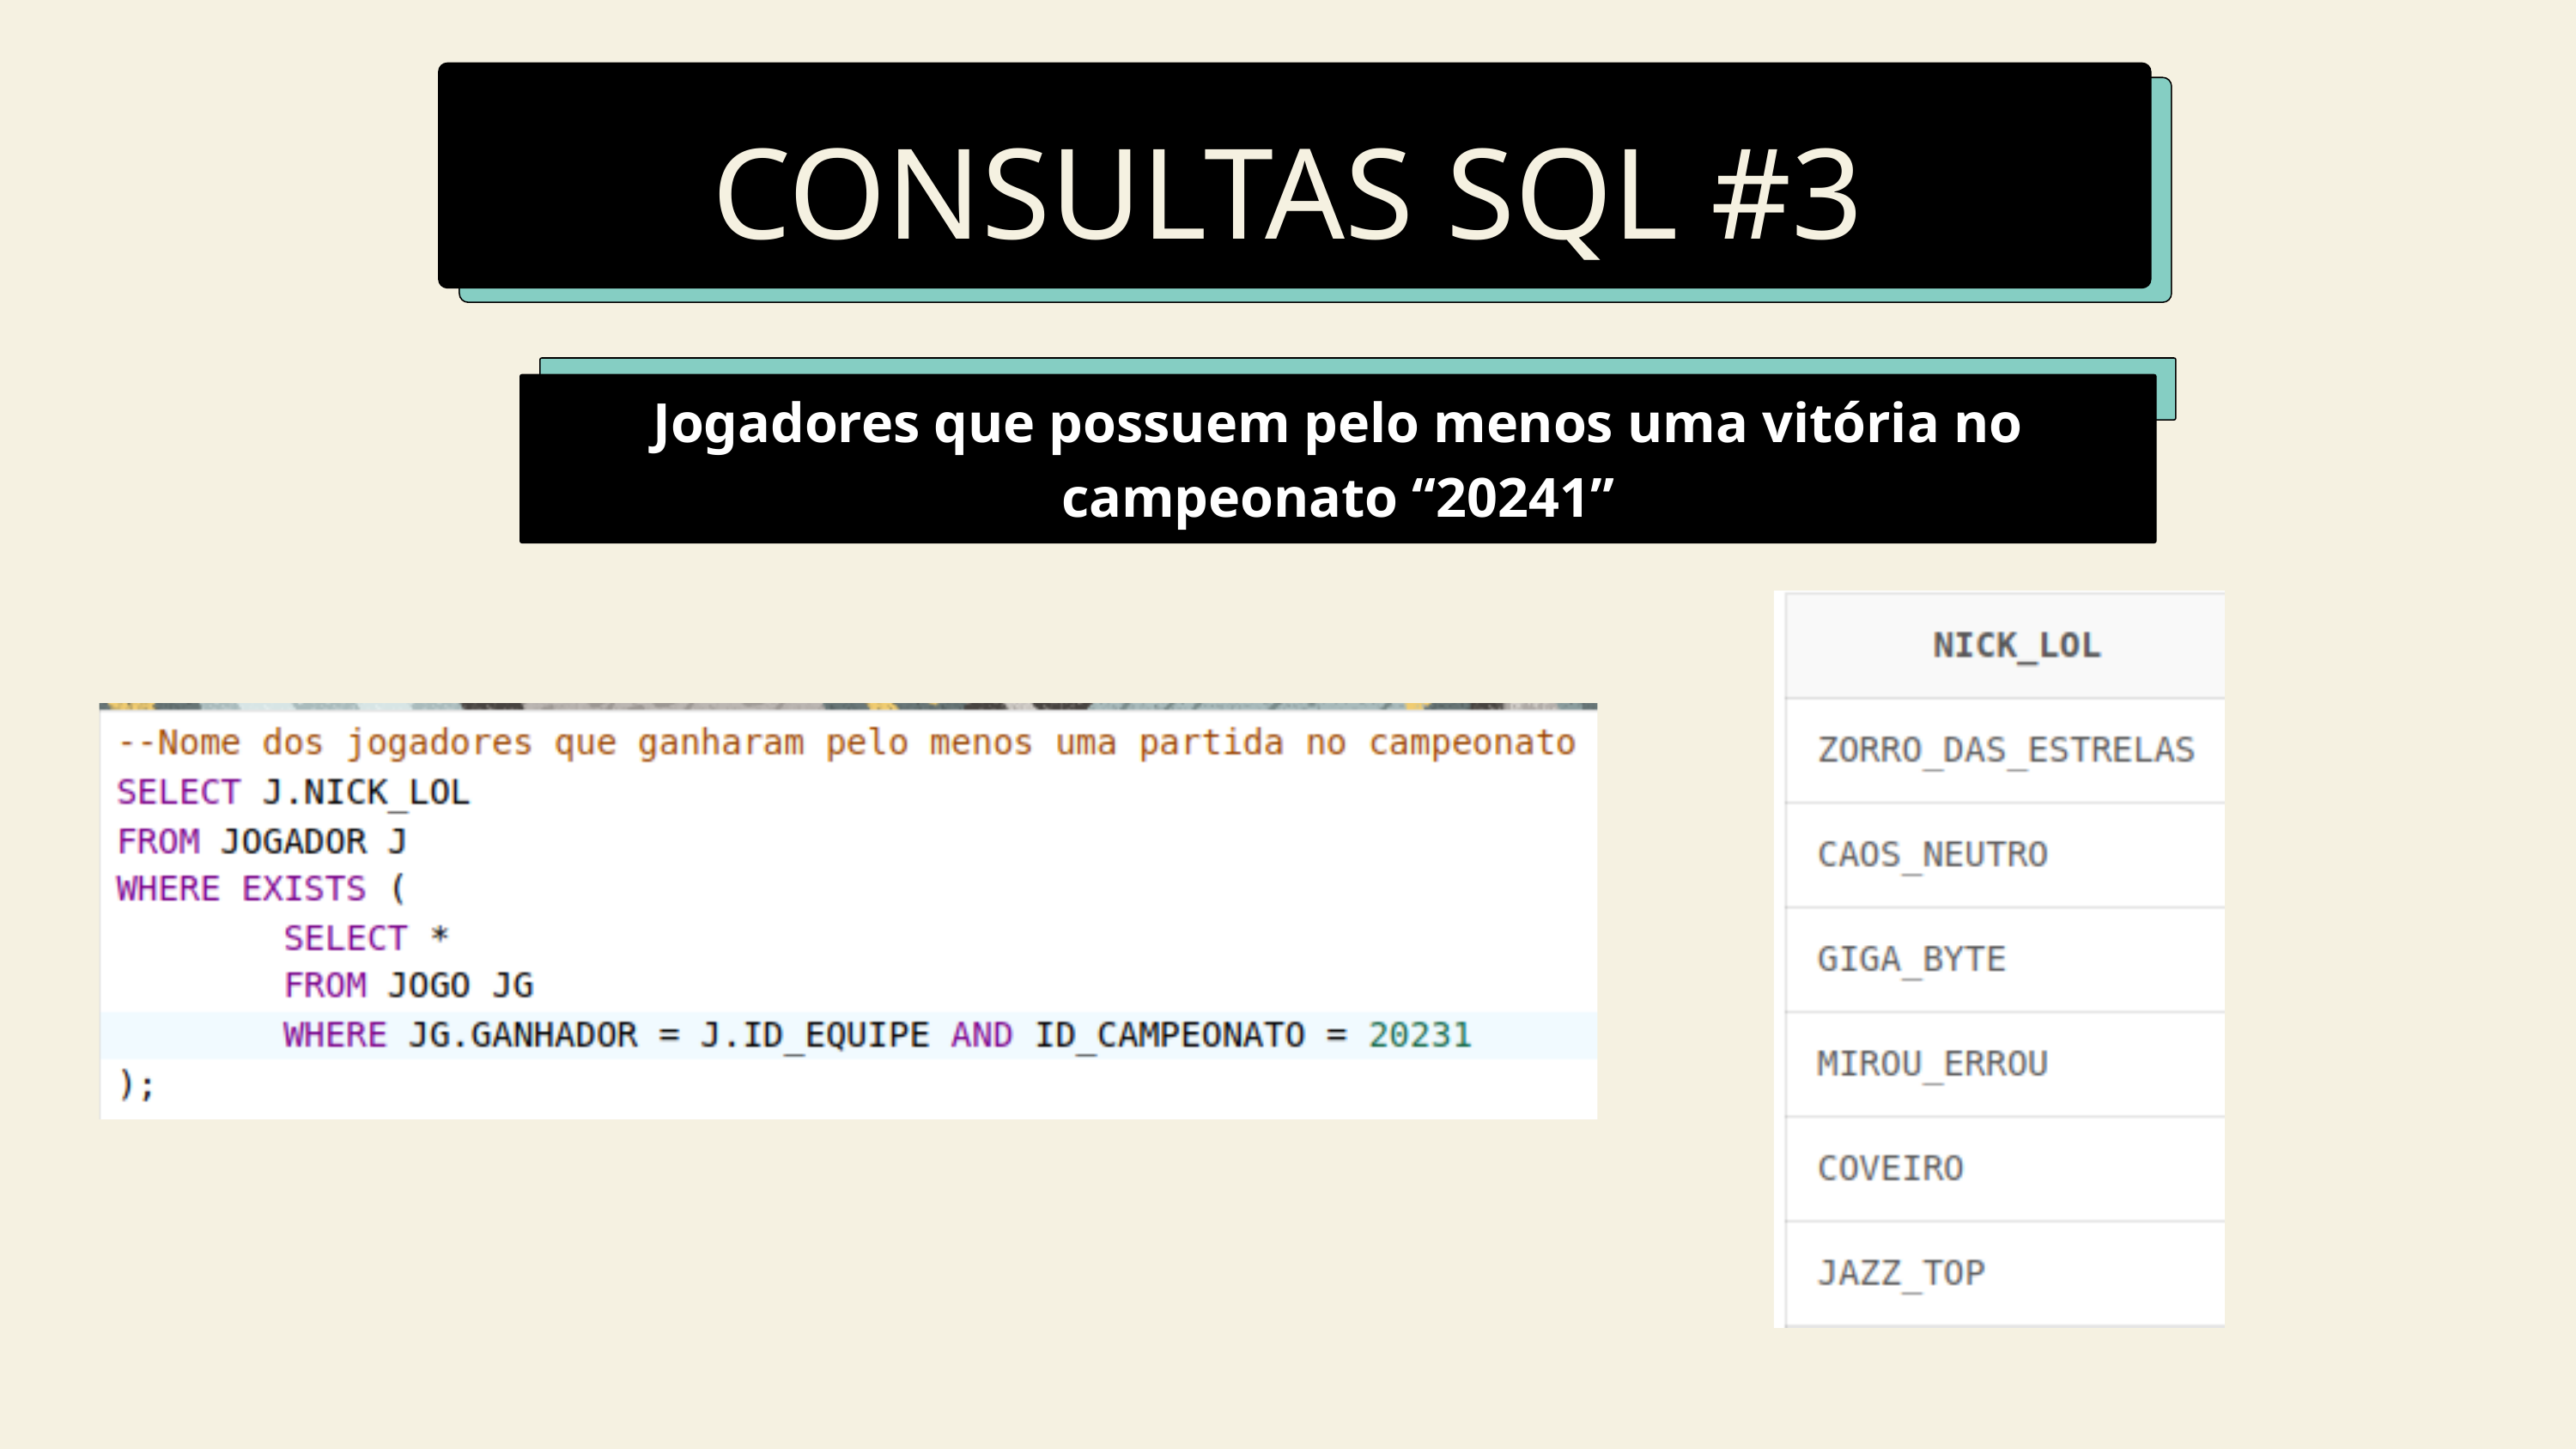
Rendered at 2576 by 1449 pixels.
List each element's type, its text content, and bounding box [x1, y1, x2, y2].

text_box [438, 63, 2152, 288]
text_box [519, 357, 2177, 543]
text_box [1773, 591, 2226, 1328]
text_box [99, 703, 1598, 1119]
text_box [459, 76, 2172, 303]
text_box CONSULTAS SQL #3 [351, 88, 2225, 440]
